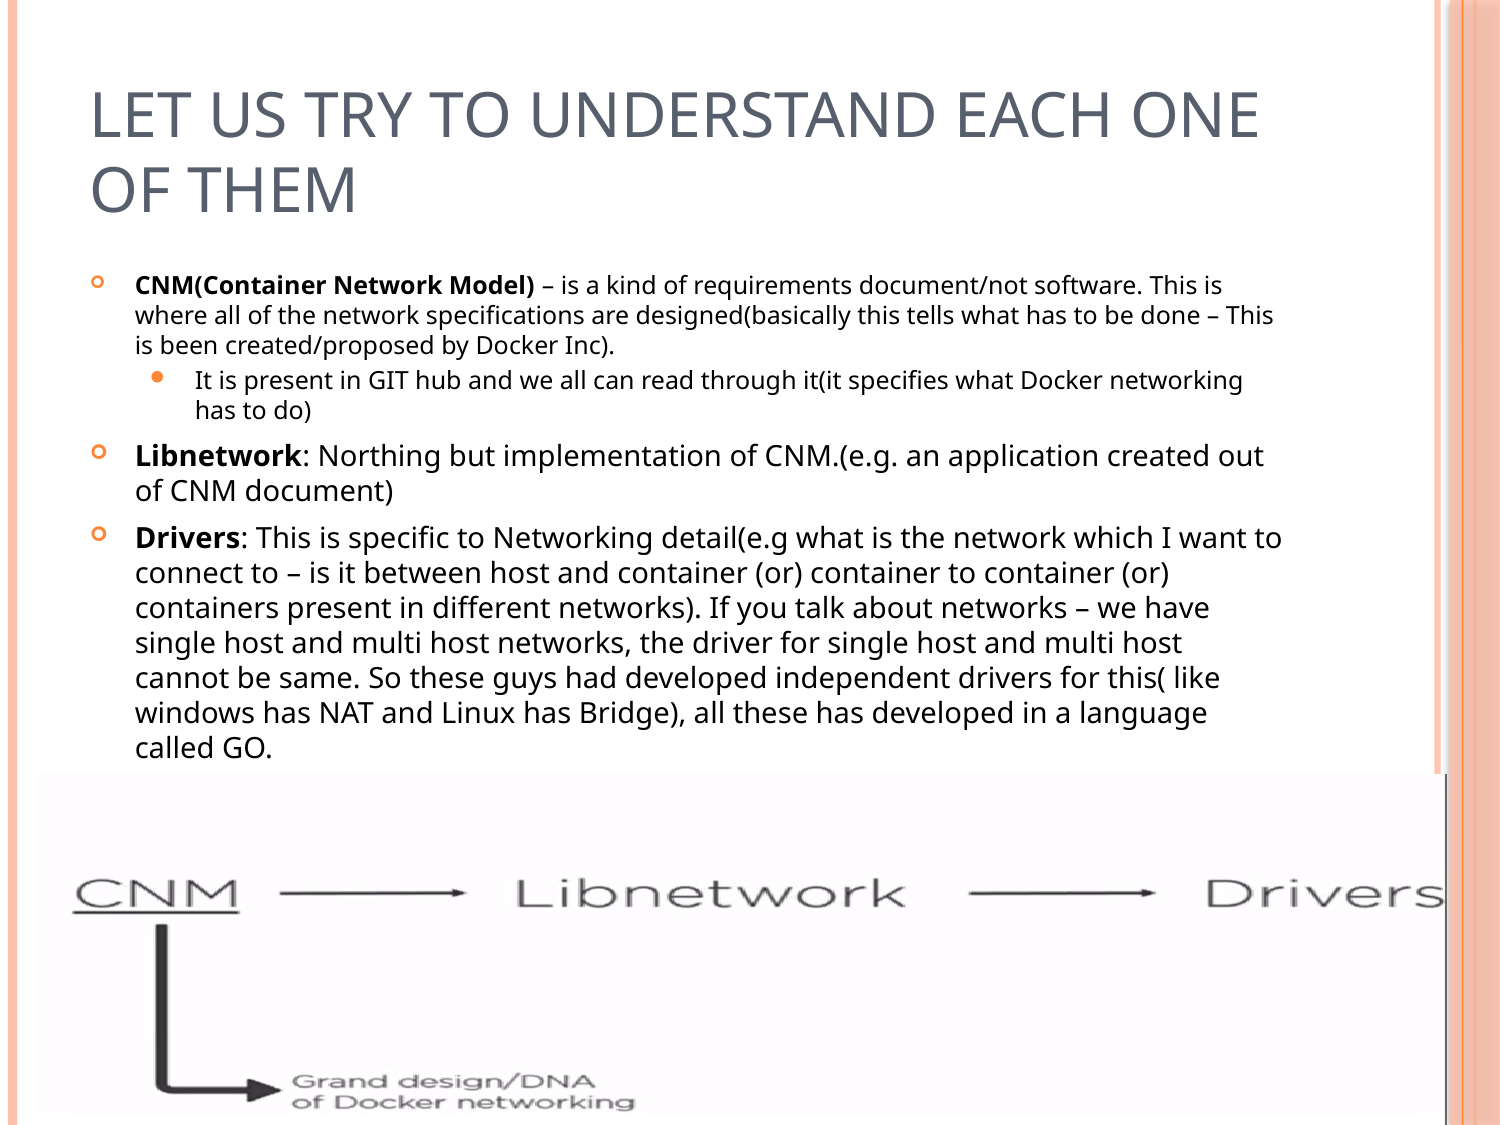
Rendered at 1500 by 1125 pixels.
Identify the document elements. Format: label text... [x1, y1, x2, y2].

title Let us try to understand each one of them [75, 45, 1300, 233]
list CNM(Container Network Model) – is a kind of requirements document/not software. This is where all of the network specifications are designed(basically this tells what has to be done – This is been created/proposed by Docker Inc). It is present in GIT hub and we all can read through it(it specifies what Docker networking has to do) Libnetwork: Northing but implementation of CNM.(e.g. an application created out of CNM document) Drivers: This is specific to Networking detail(e.g what is the network which I want to connect to – is it between host and container (or) container to container (or) containers present in different networks). If you talk about networks – we have single host and multi host networks, the driver for single host and multi host cannot be same. So these guys had developed independent drivers for this( like windows has NAT and Linux has Bridge), all these has developed in a language called GO. [75, 262, 1300, 771]
picture [36, 773, 1448, 1125]
